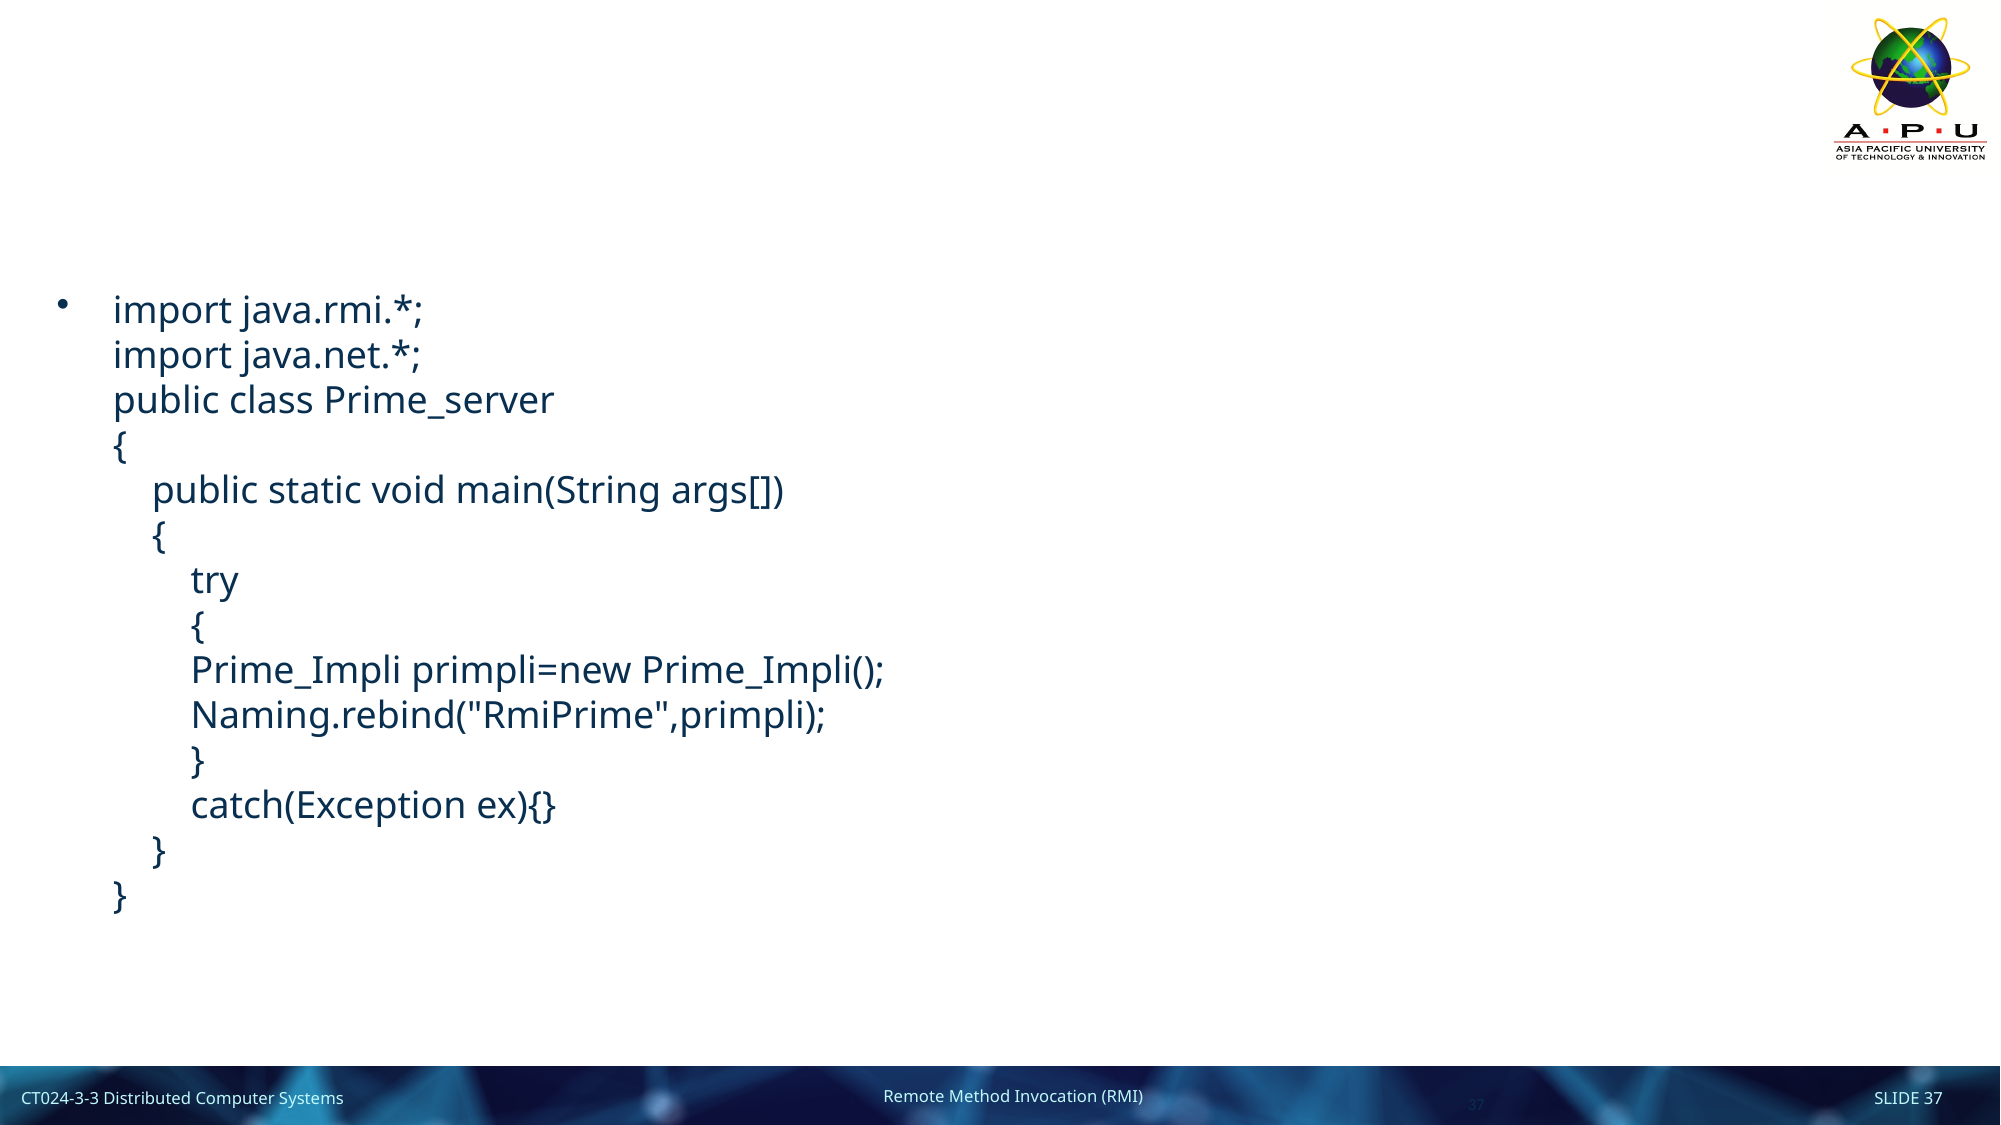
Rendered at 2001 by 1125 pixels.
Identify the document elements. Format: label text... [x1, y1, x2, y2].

list import java.rmi.*; import java.net.*; public class Prime_server { public static void main(String args[]) { try { Prime_Impli primpli=new Prime_Impli(); Naming.rebind("RmiPrime",primpli); } catch(Exception ex){} } } [41, 278, 1969, 1021]
picture [1822, 0, 2000, 178]
footer 37 [1025, 1086, 1500, 1125]
picture [0, 1066, 2000, 1125]
